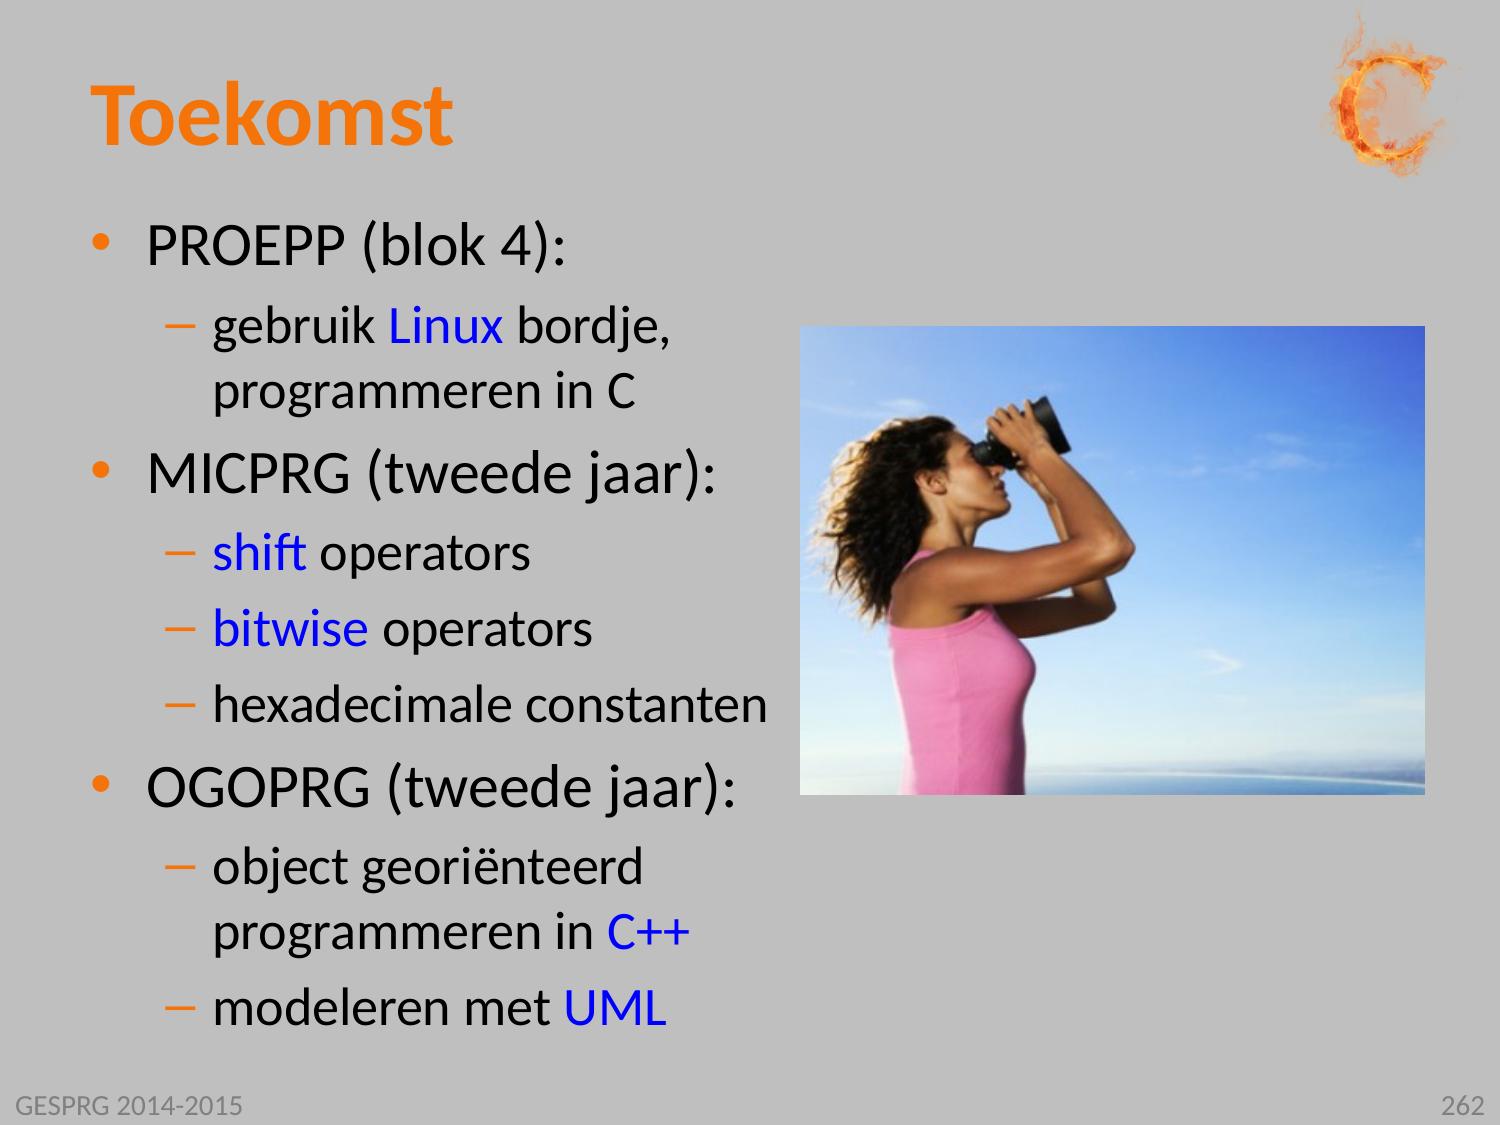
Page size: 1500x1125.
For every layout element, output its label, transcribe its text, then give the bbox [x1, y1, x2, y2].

list PROEPP (blok 4): gebruik Linux bordje, programmeren in C MICPRG (tweede jaar): shift operators bitwise operators hexadecimale constanten OGOPRG (tweede jaar): object georiënteerd programmeren in C++ modeleren met UML [75, 196, 790, 1059]
picture [1316, 0, 1471, 185]
slide_number 262 [1149, 1082, 1500, 1125]
slide_number GESPRG 2014-2015 [0, 1082, 350, 1125]
title Toekomst [75, 45, 1425, 173]
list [799, 325, 1426, 796]
